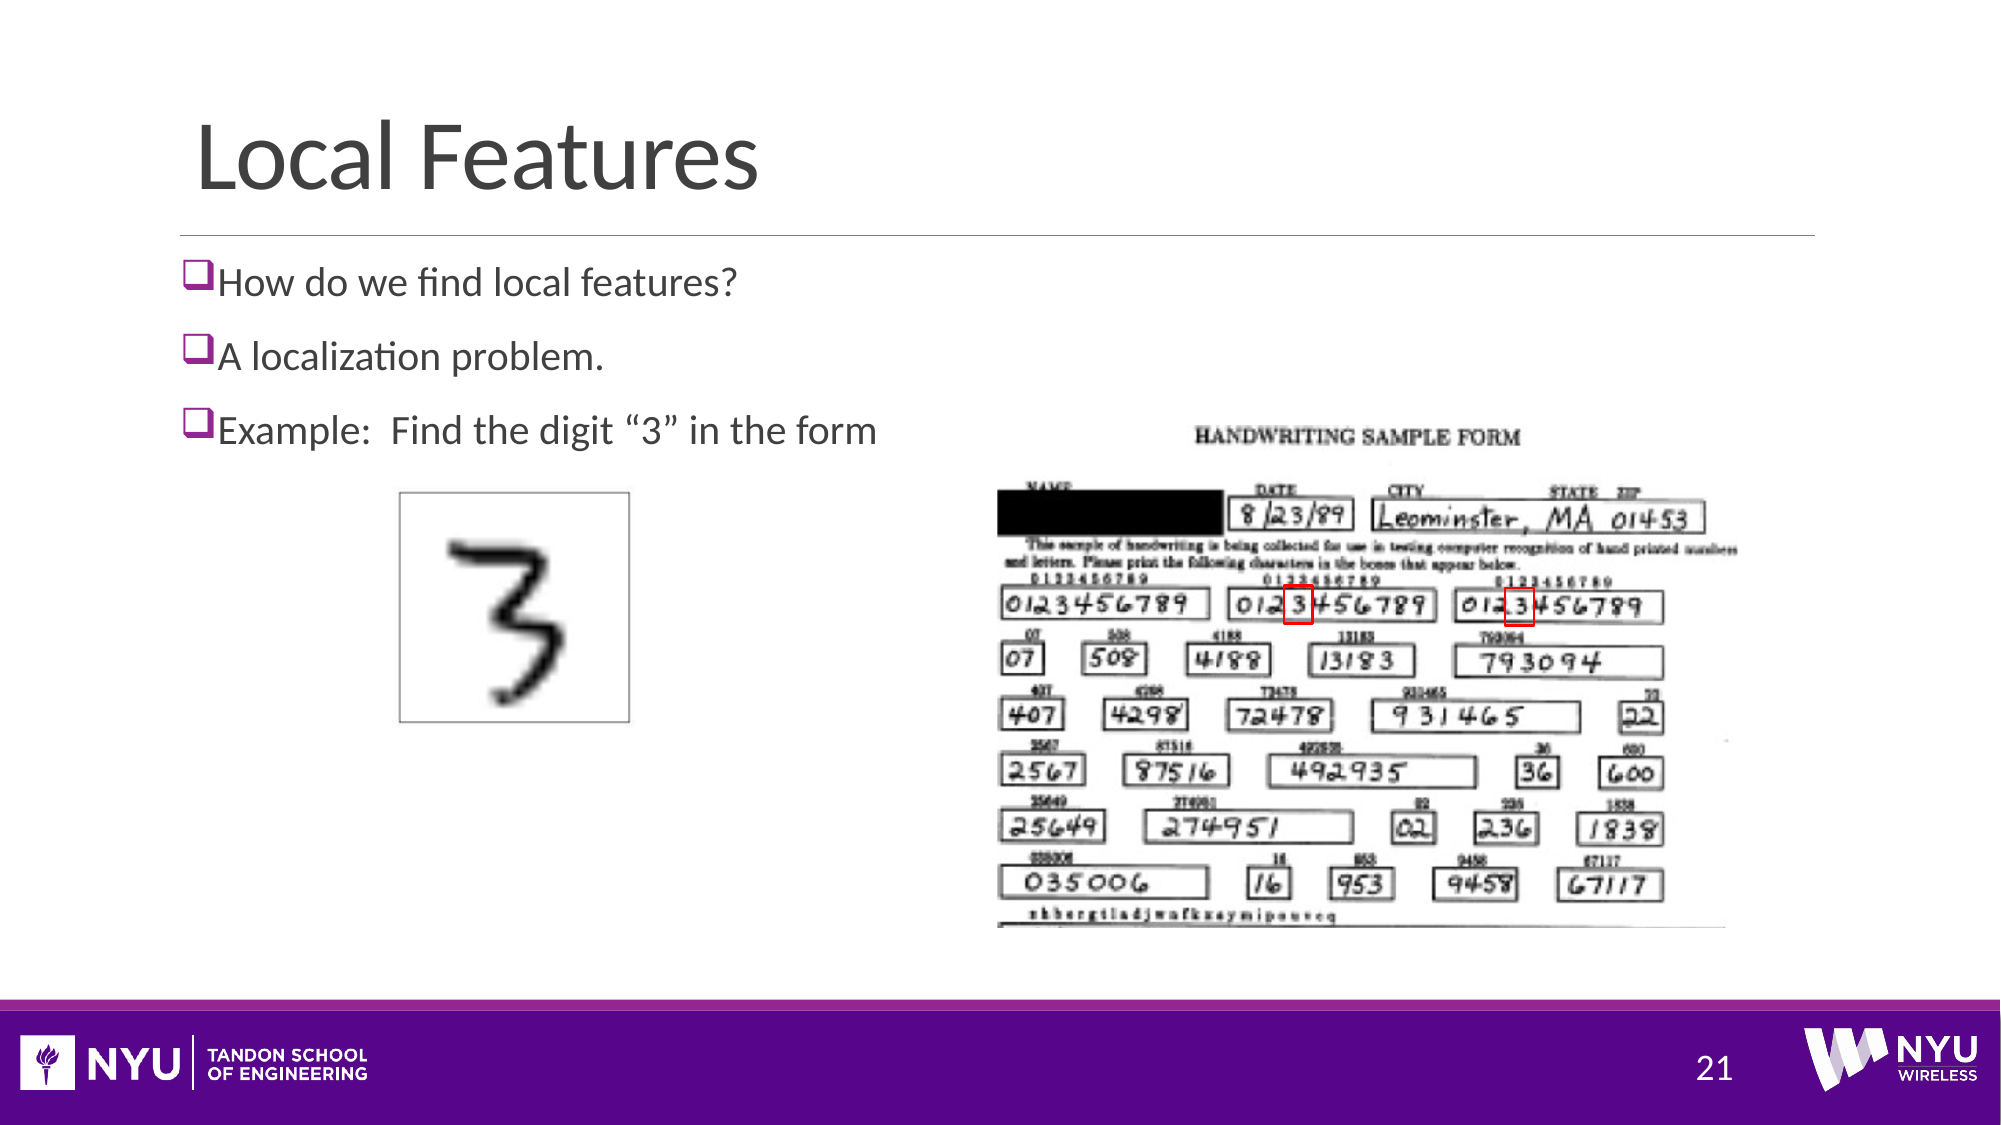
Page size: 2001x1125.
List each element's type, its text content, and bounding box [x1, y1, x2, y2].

picture [391, 484, 636, 729]
title Local Features [180, 47, 1830, 218]
slide_number 21 [1533, 1035, 1749, 1096]
picture [996, 425, 1739, 928]
list How do we find local features? A localization problem. Example: Find the digit “3” in the form [180, 252, 1830, 963]
